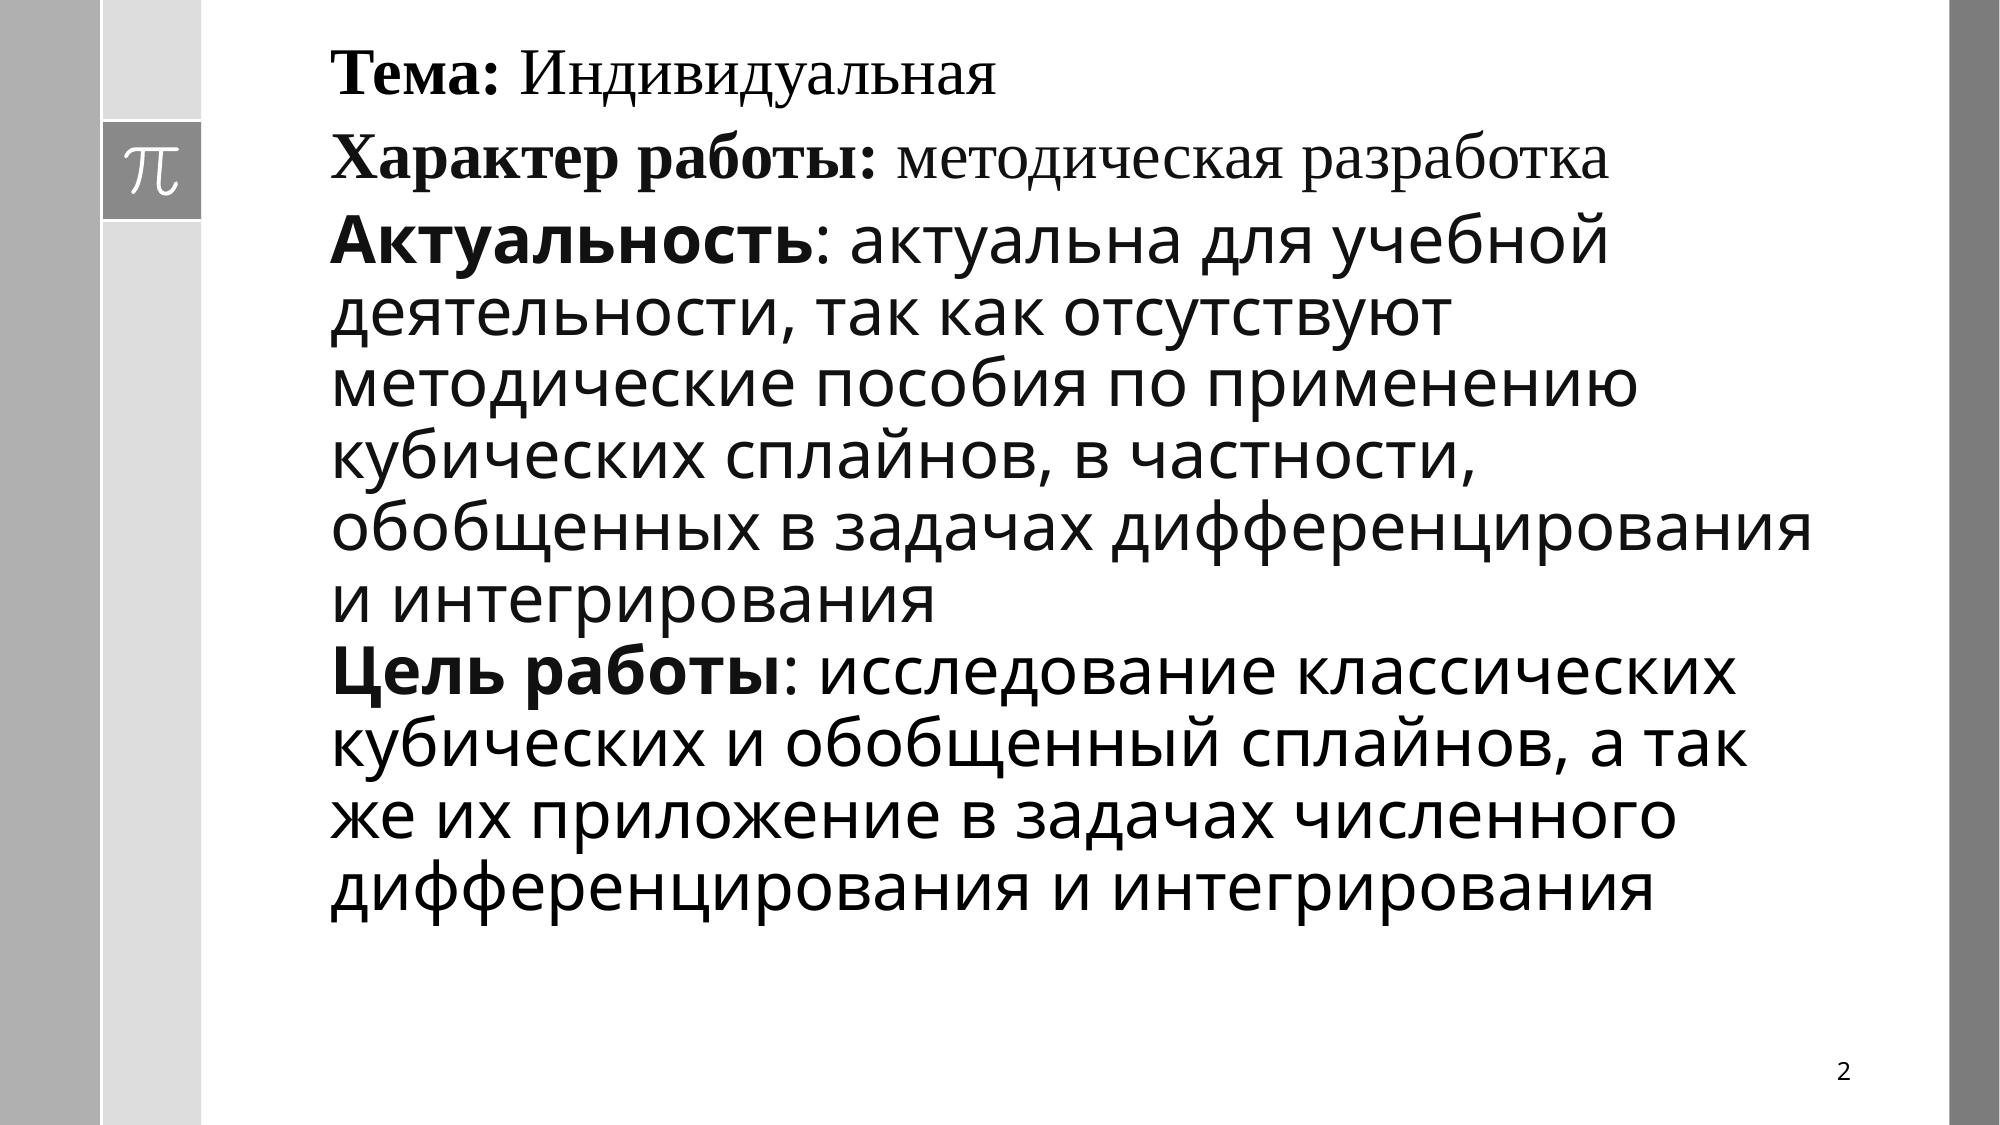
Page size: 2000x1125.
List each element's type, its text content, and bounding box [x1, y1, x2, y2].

slide_number 2 [1766, 1042, 1867, 1103]
list Тема: Индивидуальная Характер работы: методическая разработка Актуальность: актуальна для учебной деятельности, так как отсутствуют методические пособия по применению кубических сплайнов, в частности, обобщенных в задачах дифференцирования и интегрирования Цель работы: исследование классических кубических и обобщенный сплайнов, а так же их приложение в задачах численного дифференцирования и интегрирования [255, 29, 1861, 938]
